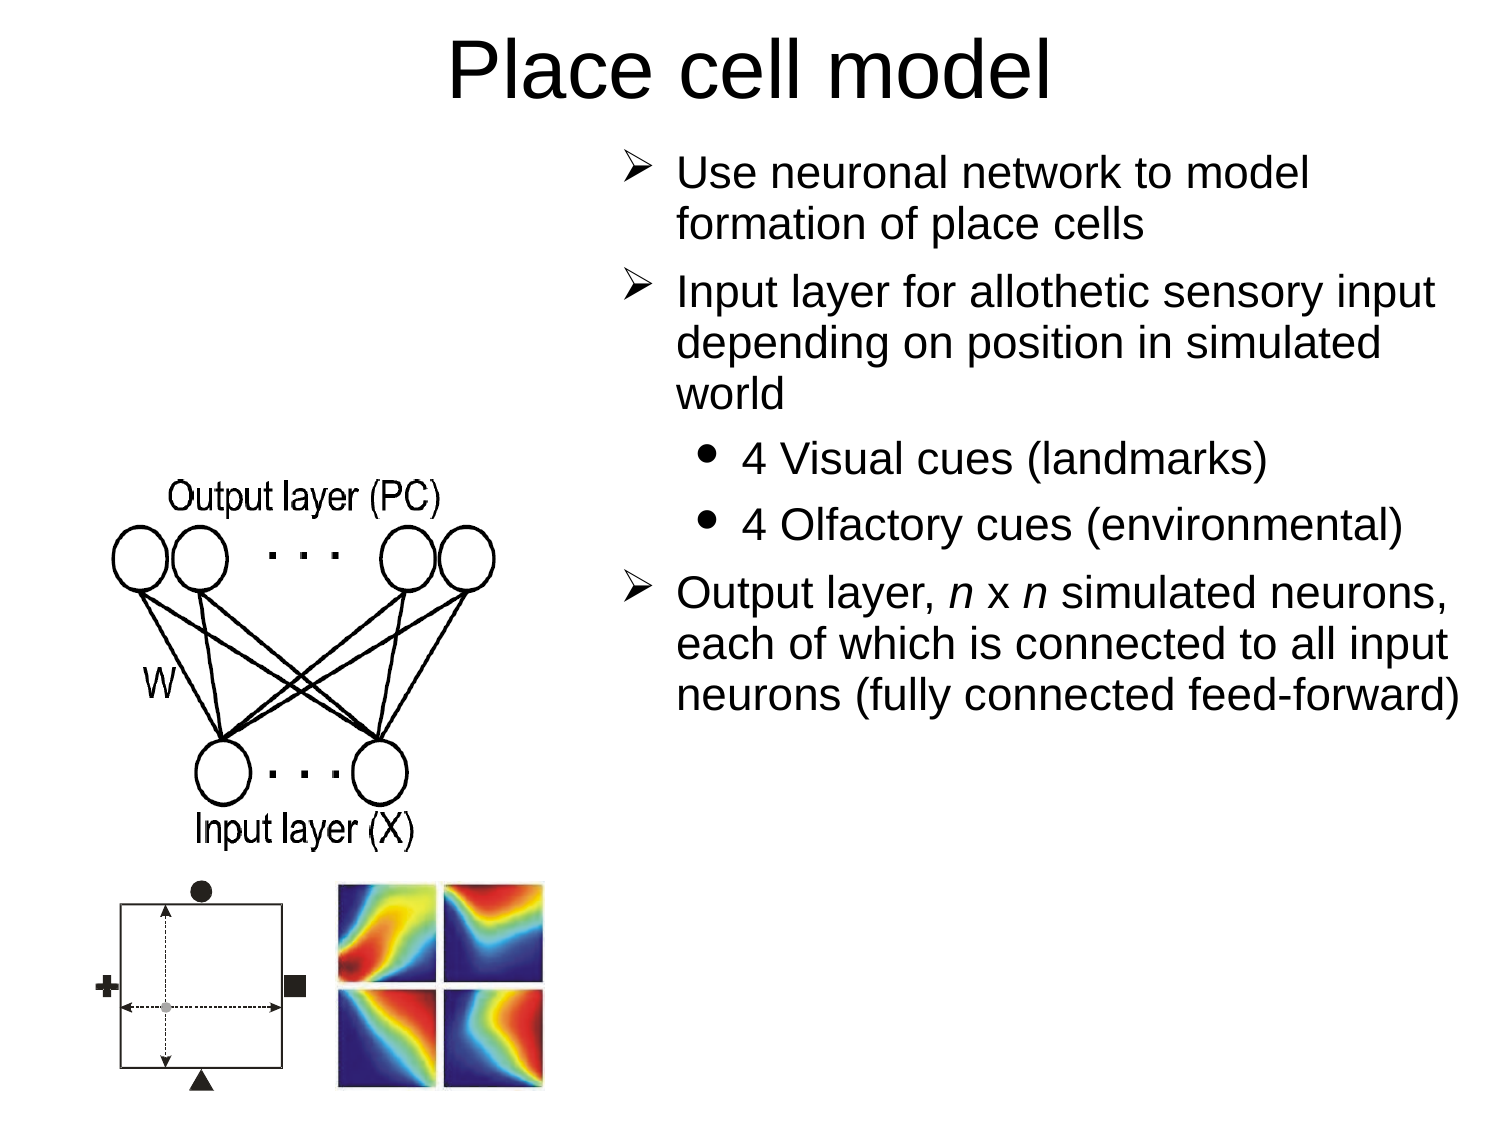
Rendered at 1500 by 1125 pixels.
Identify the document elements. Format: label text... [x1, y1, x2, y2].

text_box Use neuronal network to model formation of place cells Input layer for allothetic sensory input depending on position in simulated world 4 Visual cues (landmarks)‏ 4 Olfactory cues (environmental)‏ Output layer, n x n simulated neurons, each of which is connected to all input neurons (fully connected feed-forward)‏ [620, 147, 1477, 1034]
title Place cell model [75, 0, 1425, 130]
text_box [94, 879, 546, 1093]
picture [105, 472, 502, 857]
